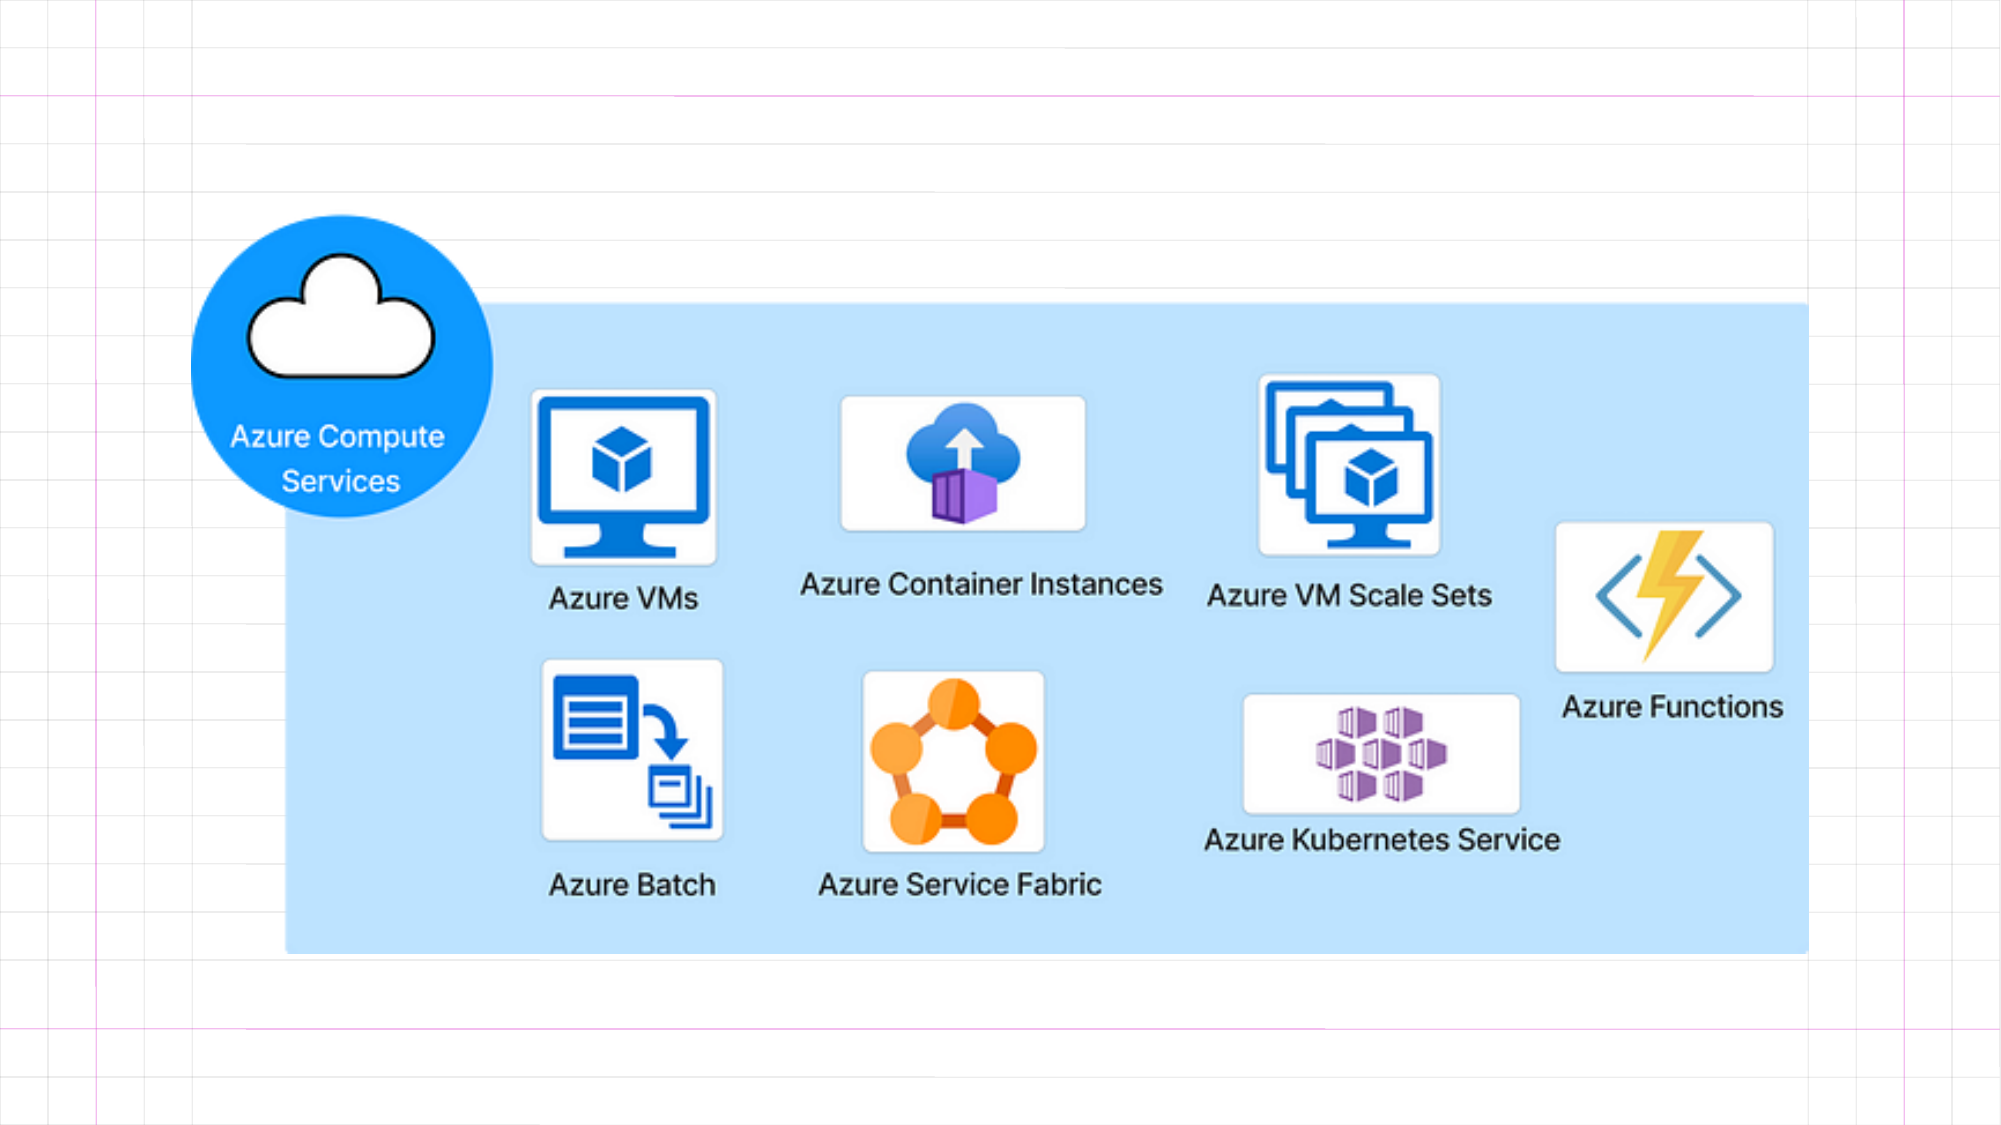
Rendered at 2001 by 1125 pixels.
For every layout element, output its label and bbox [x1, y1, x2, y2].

picture [191, 170, 1809, 955]
